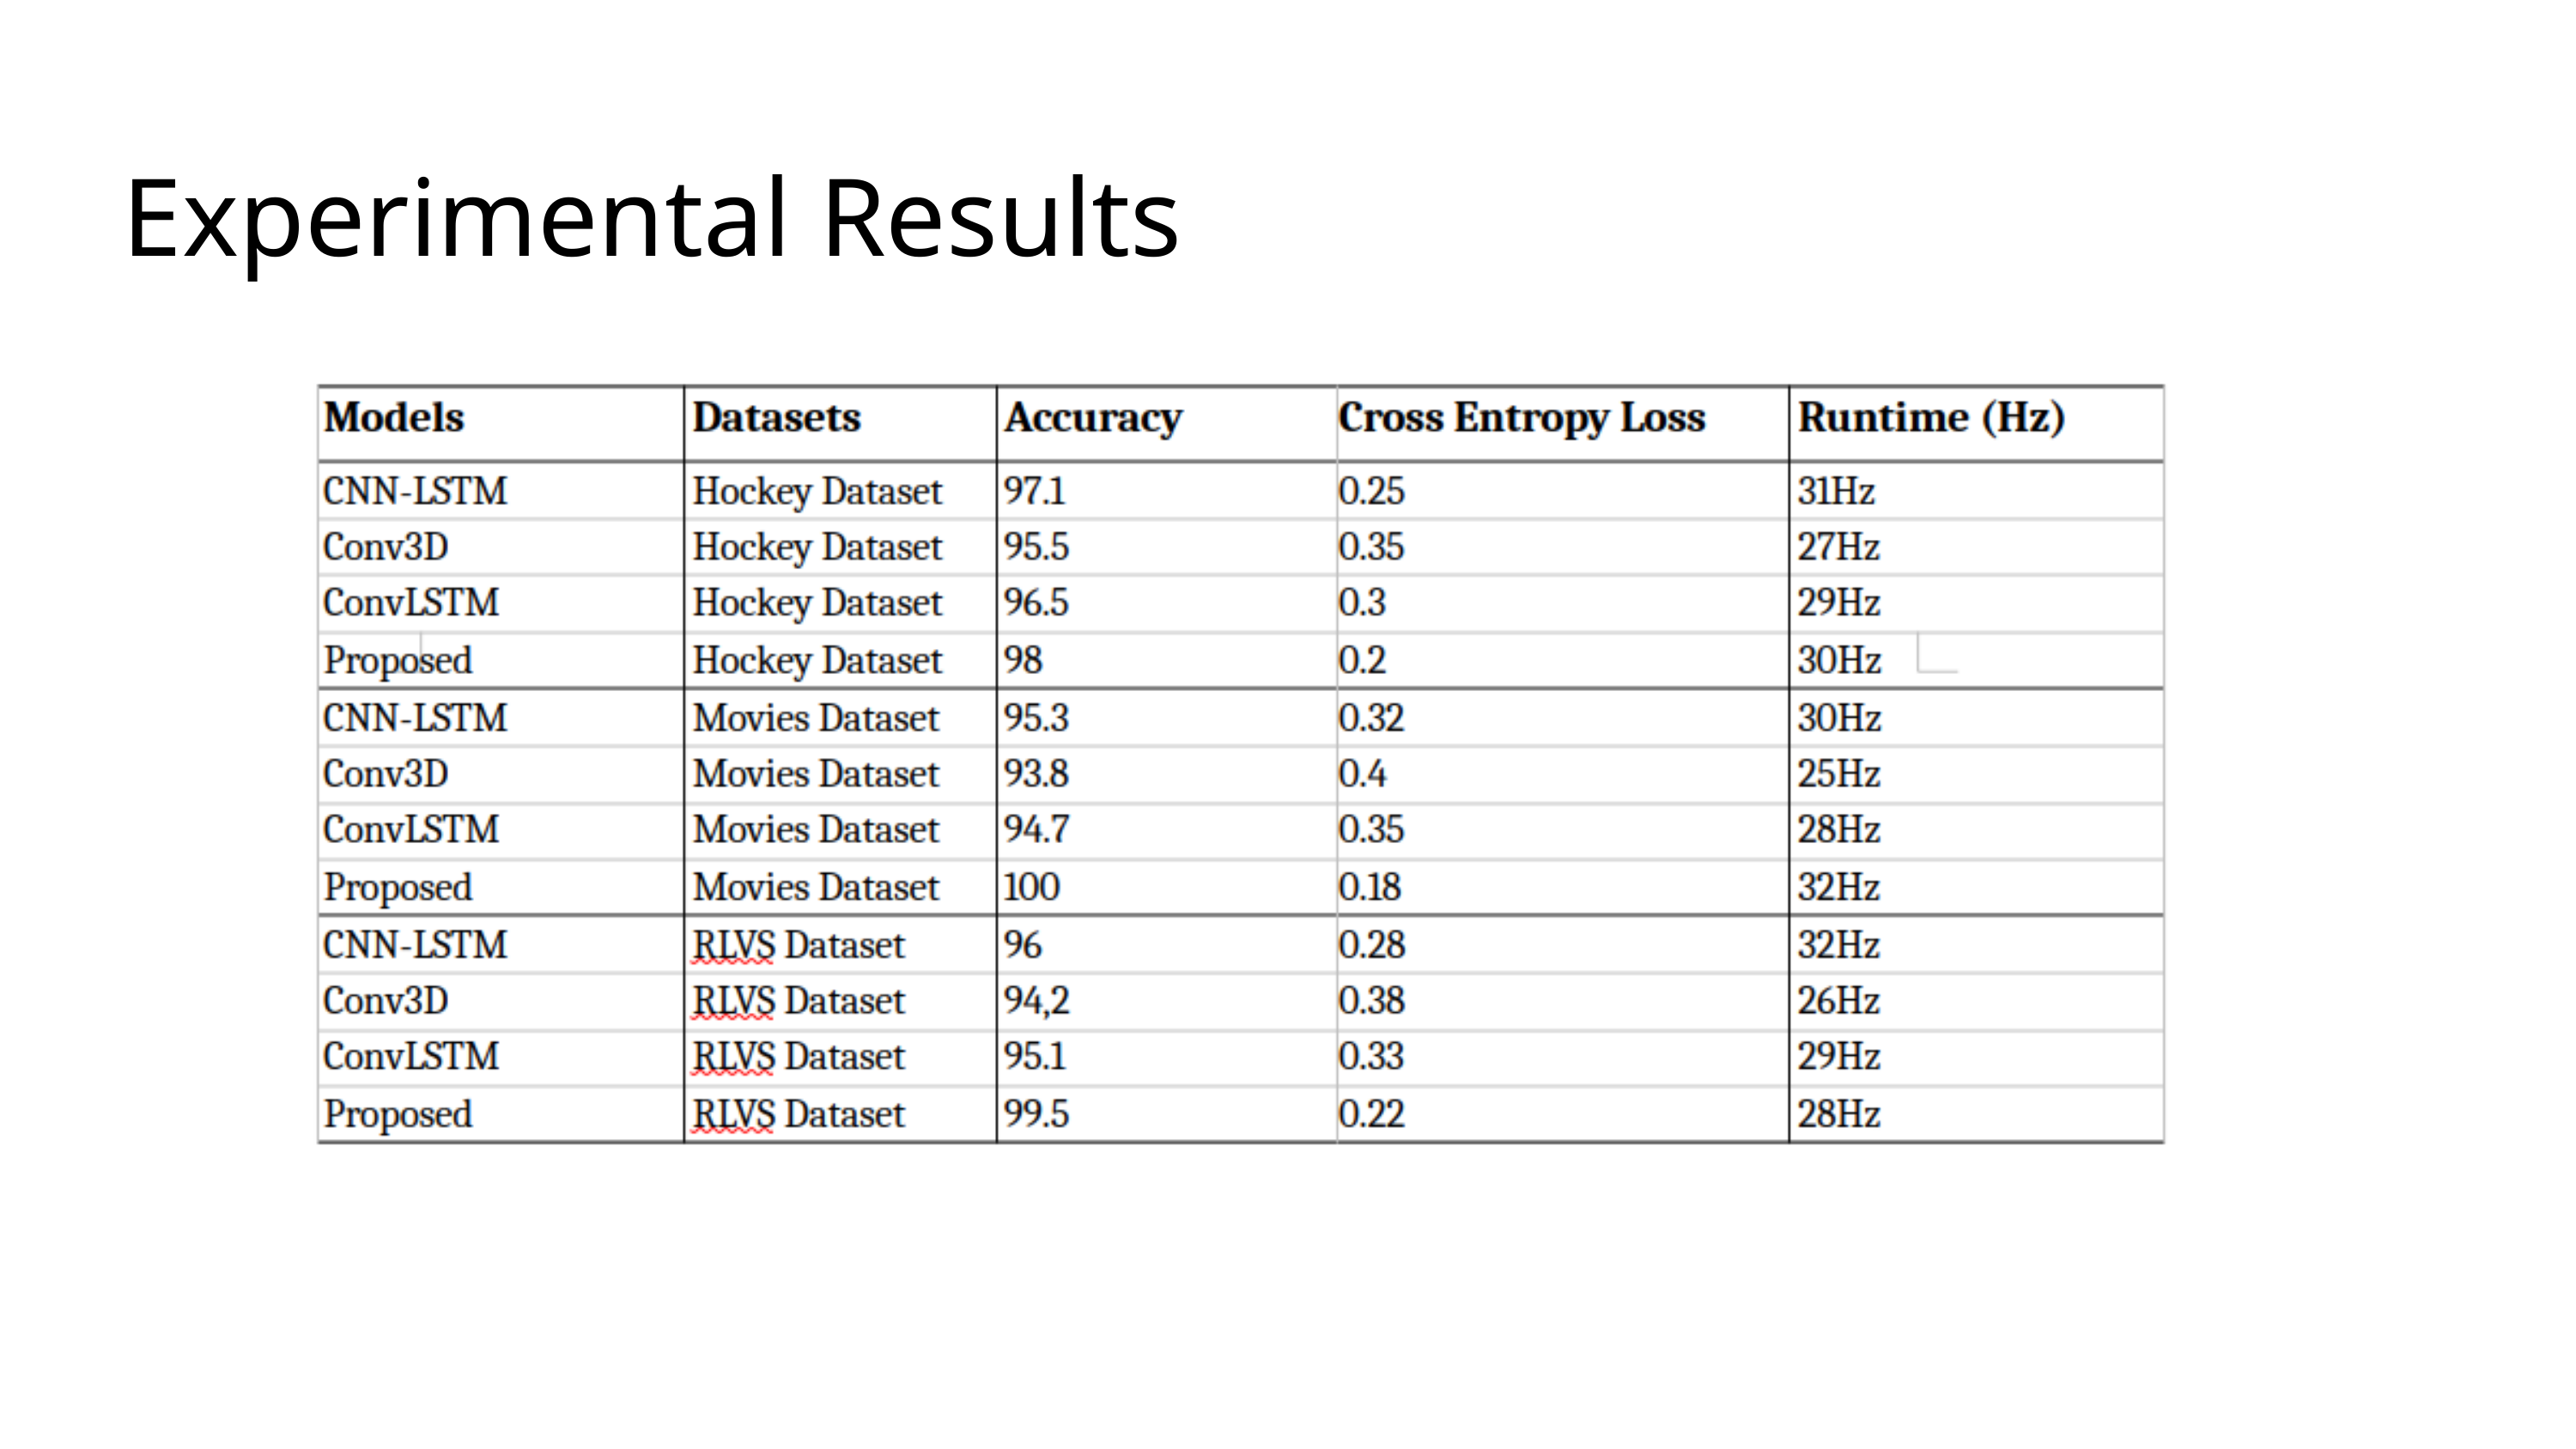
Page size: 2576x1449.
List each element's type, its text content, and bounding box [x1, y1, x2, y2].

text_box Experimental Results [0, 127, 1339, 278]
text_box [240, 353, 2281, 1190]
